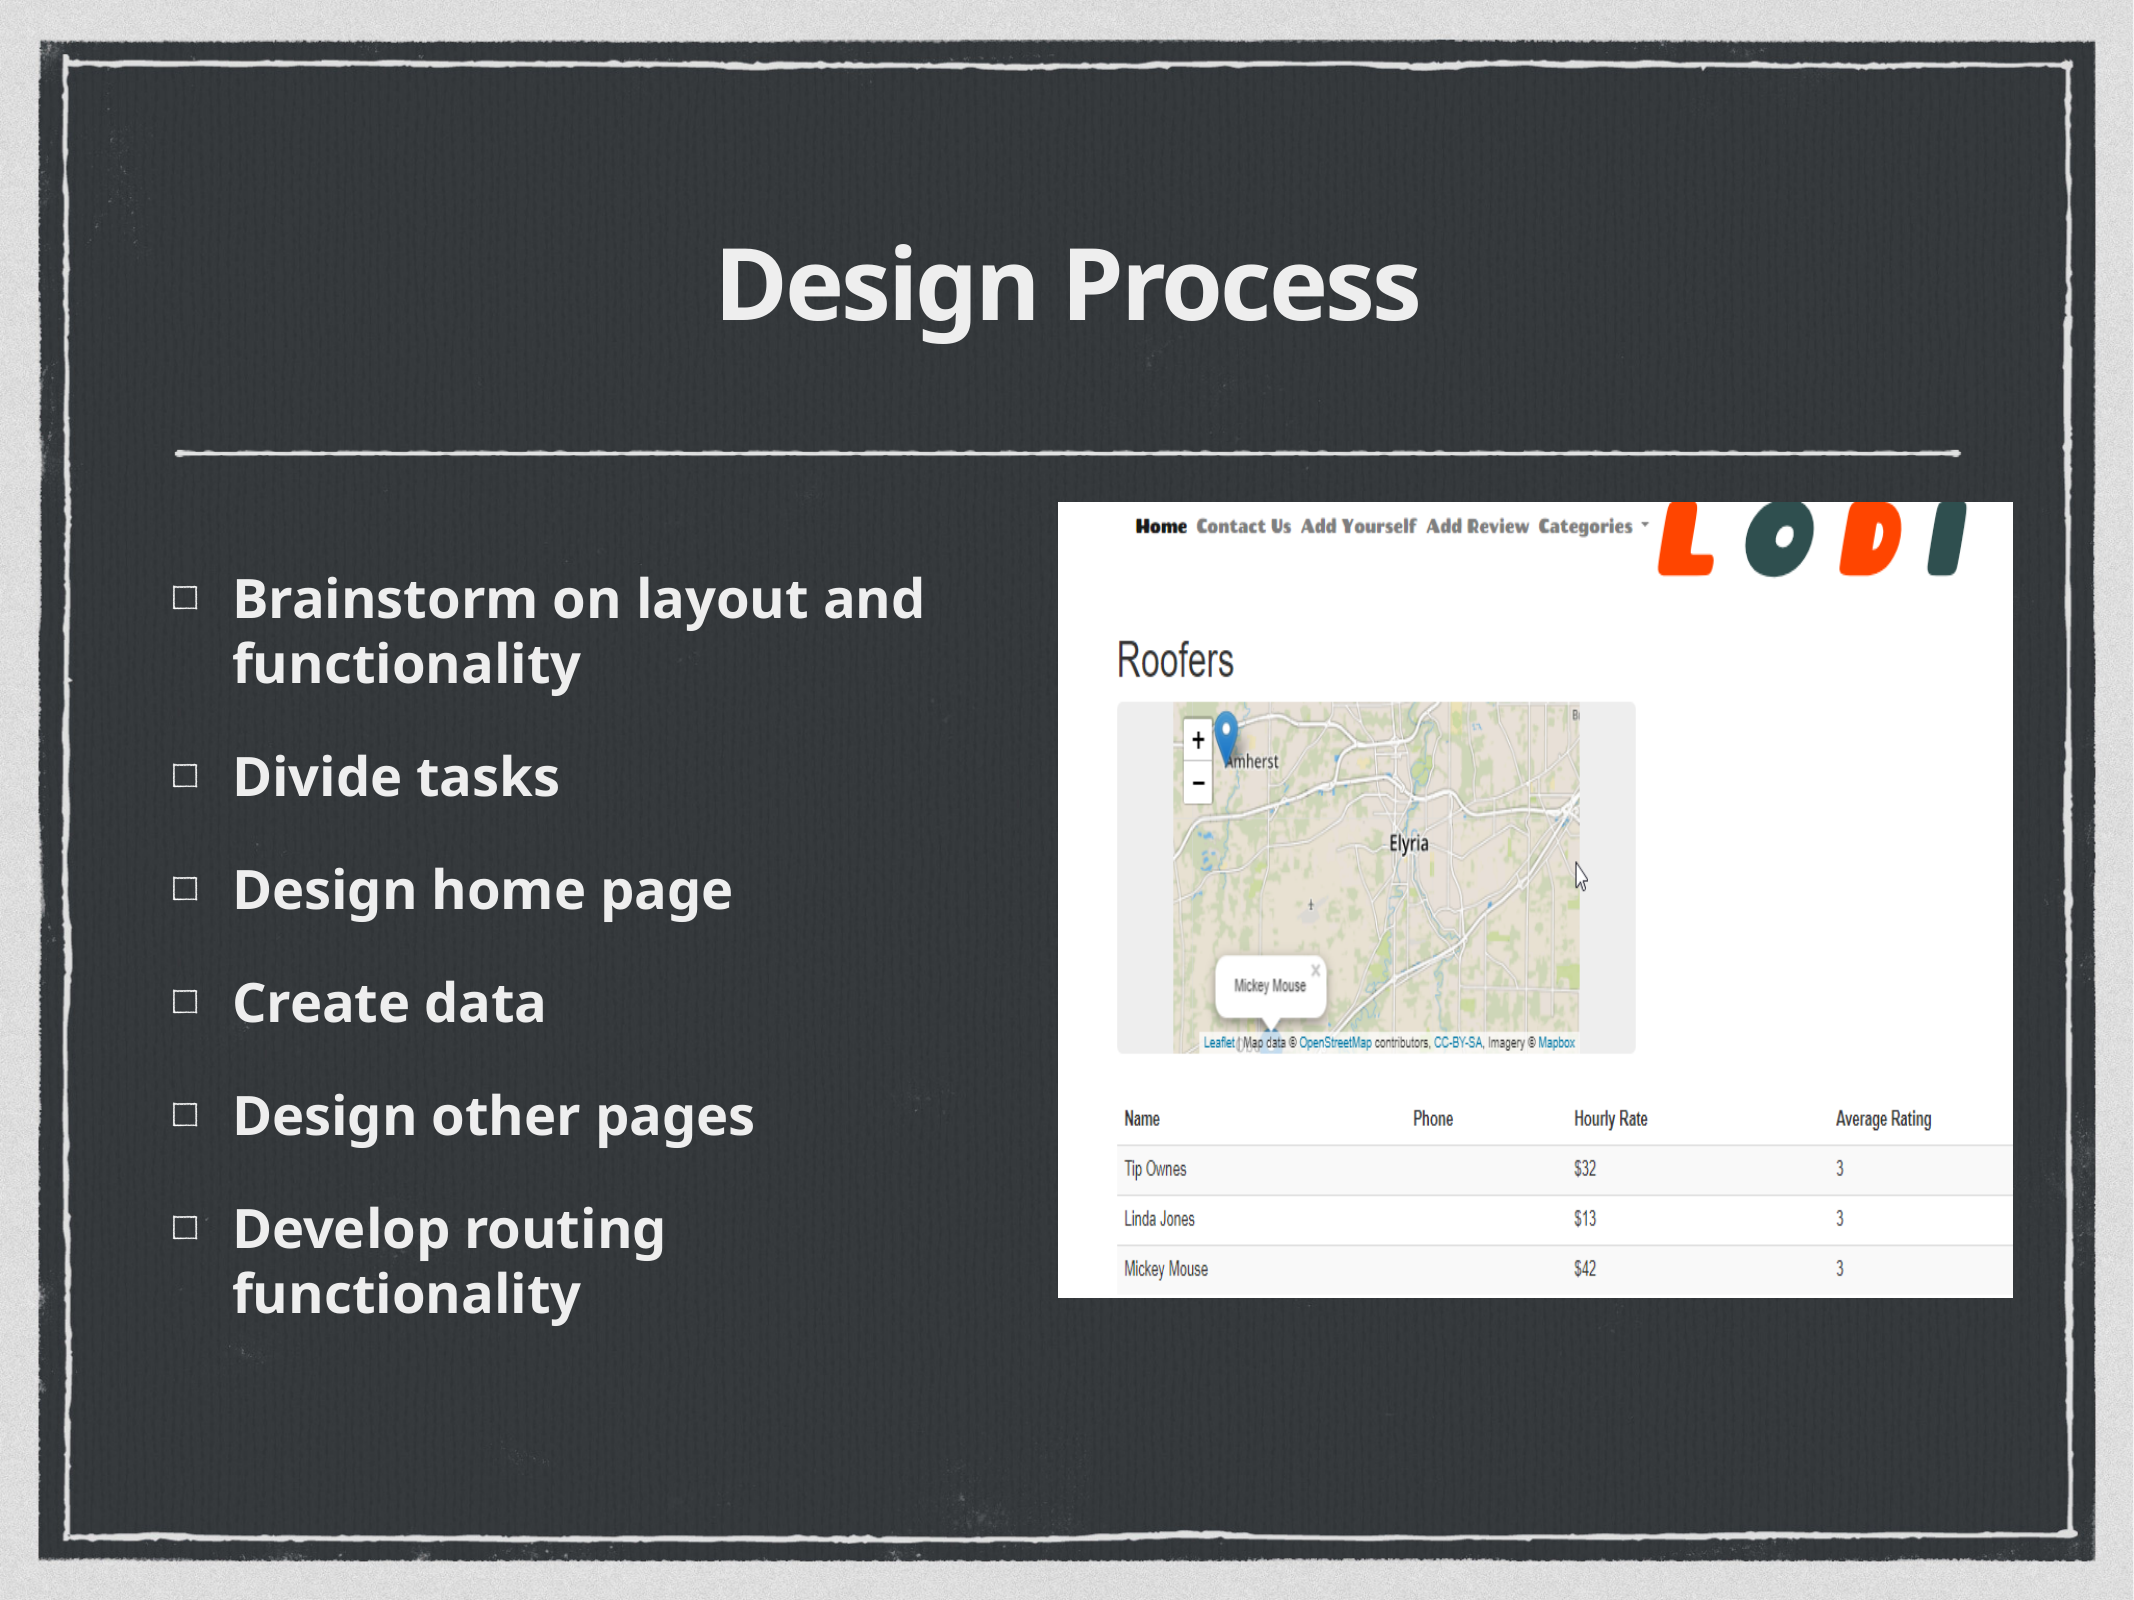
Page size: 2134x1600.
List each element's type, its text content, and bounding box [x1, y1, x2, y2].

list Brainstorm on layout and functionality Divide tasks Design home page Create data Design other pages Develop routing functionality [164, 481, 1032, 1408]
picture [0, 0, 2134, 1600]
title Design Process [209, 133, 1928, 428]
